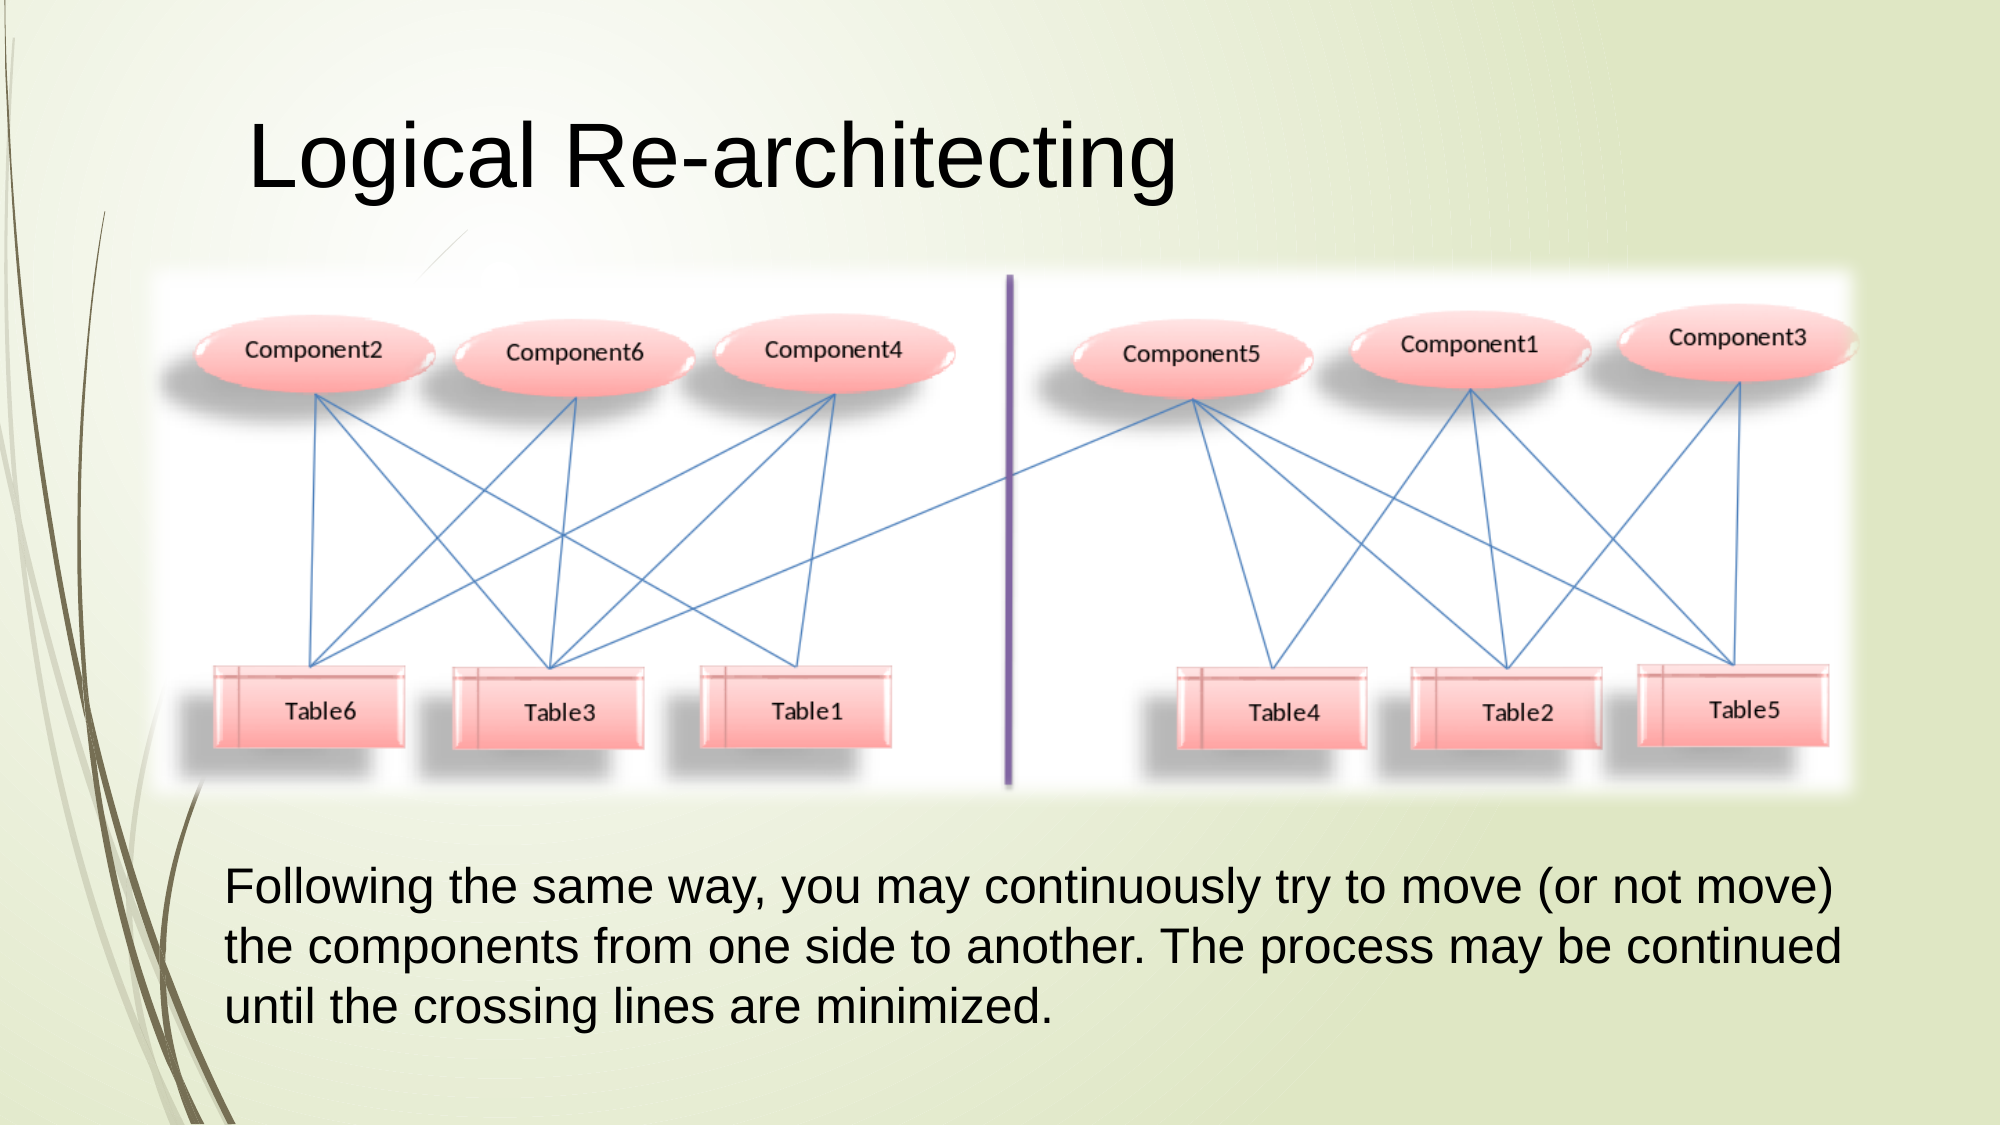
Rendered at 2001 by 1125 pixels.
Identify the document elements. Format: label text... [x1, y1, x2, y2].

text_box Logical Re-architecting [232, 88, 1428, 214]
text_box Following the same way, you may continuously try to move (or not move) the components from one side to another. The process may be continued until the crossing lines are minimized. [209, 845, 1867, 1101]
picture [136, 254, 1867, 807]
